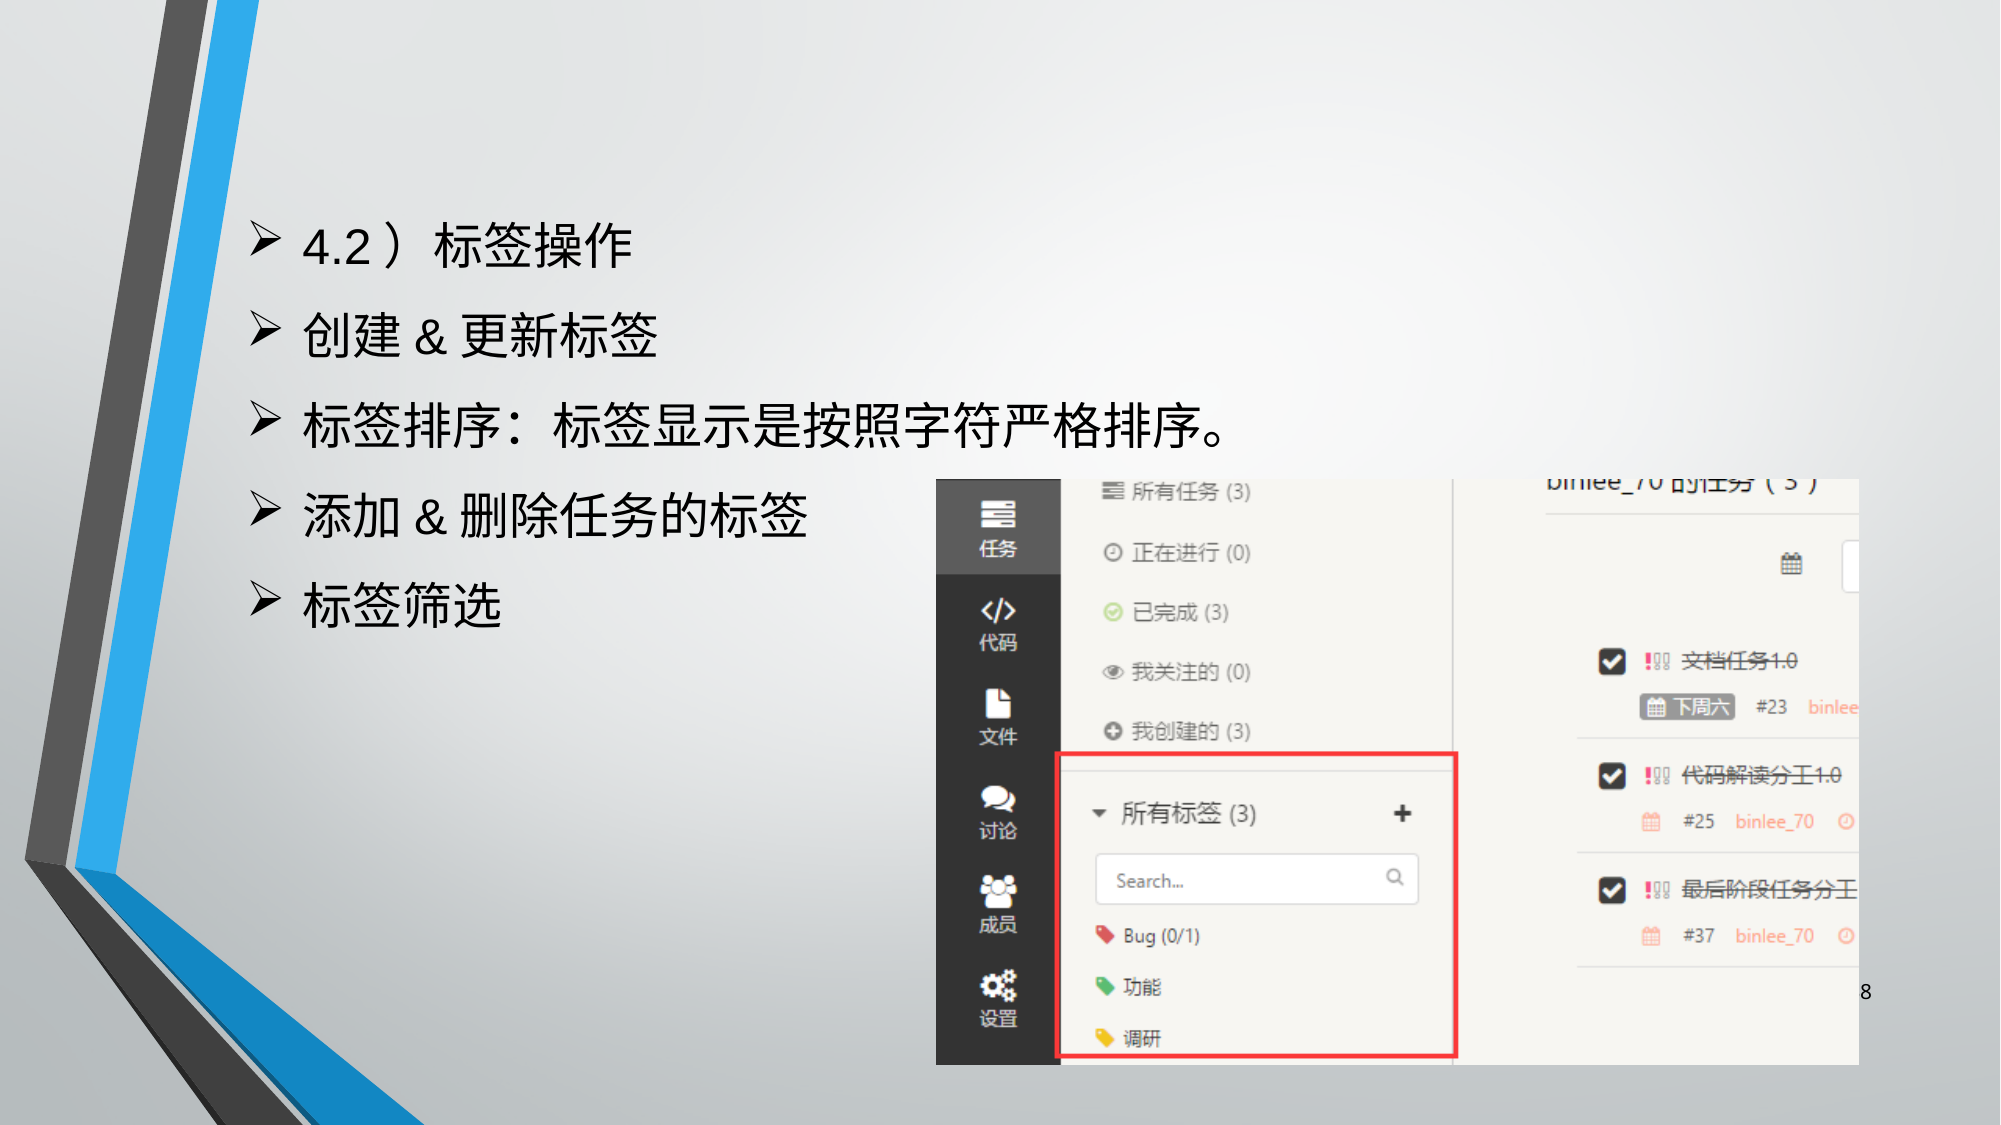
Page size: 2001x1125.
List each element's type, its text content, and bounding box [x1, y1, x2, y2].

text_box 4.2）标签操作 创建&更新标签 标签排序：标签显示是按照字符严格排序。 添加&删除任务的标签 标签筛选 [231, 176, 1829, 642]
slide_number 38 [1859, 962, 1887, 1023]
picture [936, 479, 1859, 1065]
